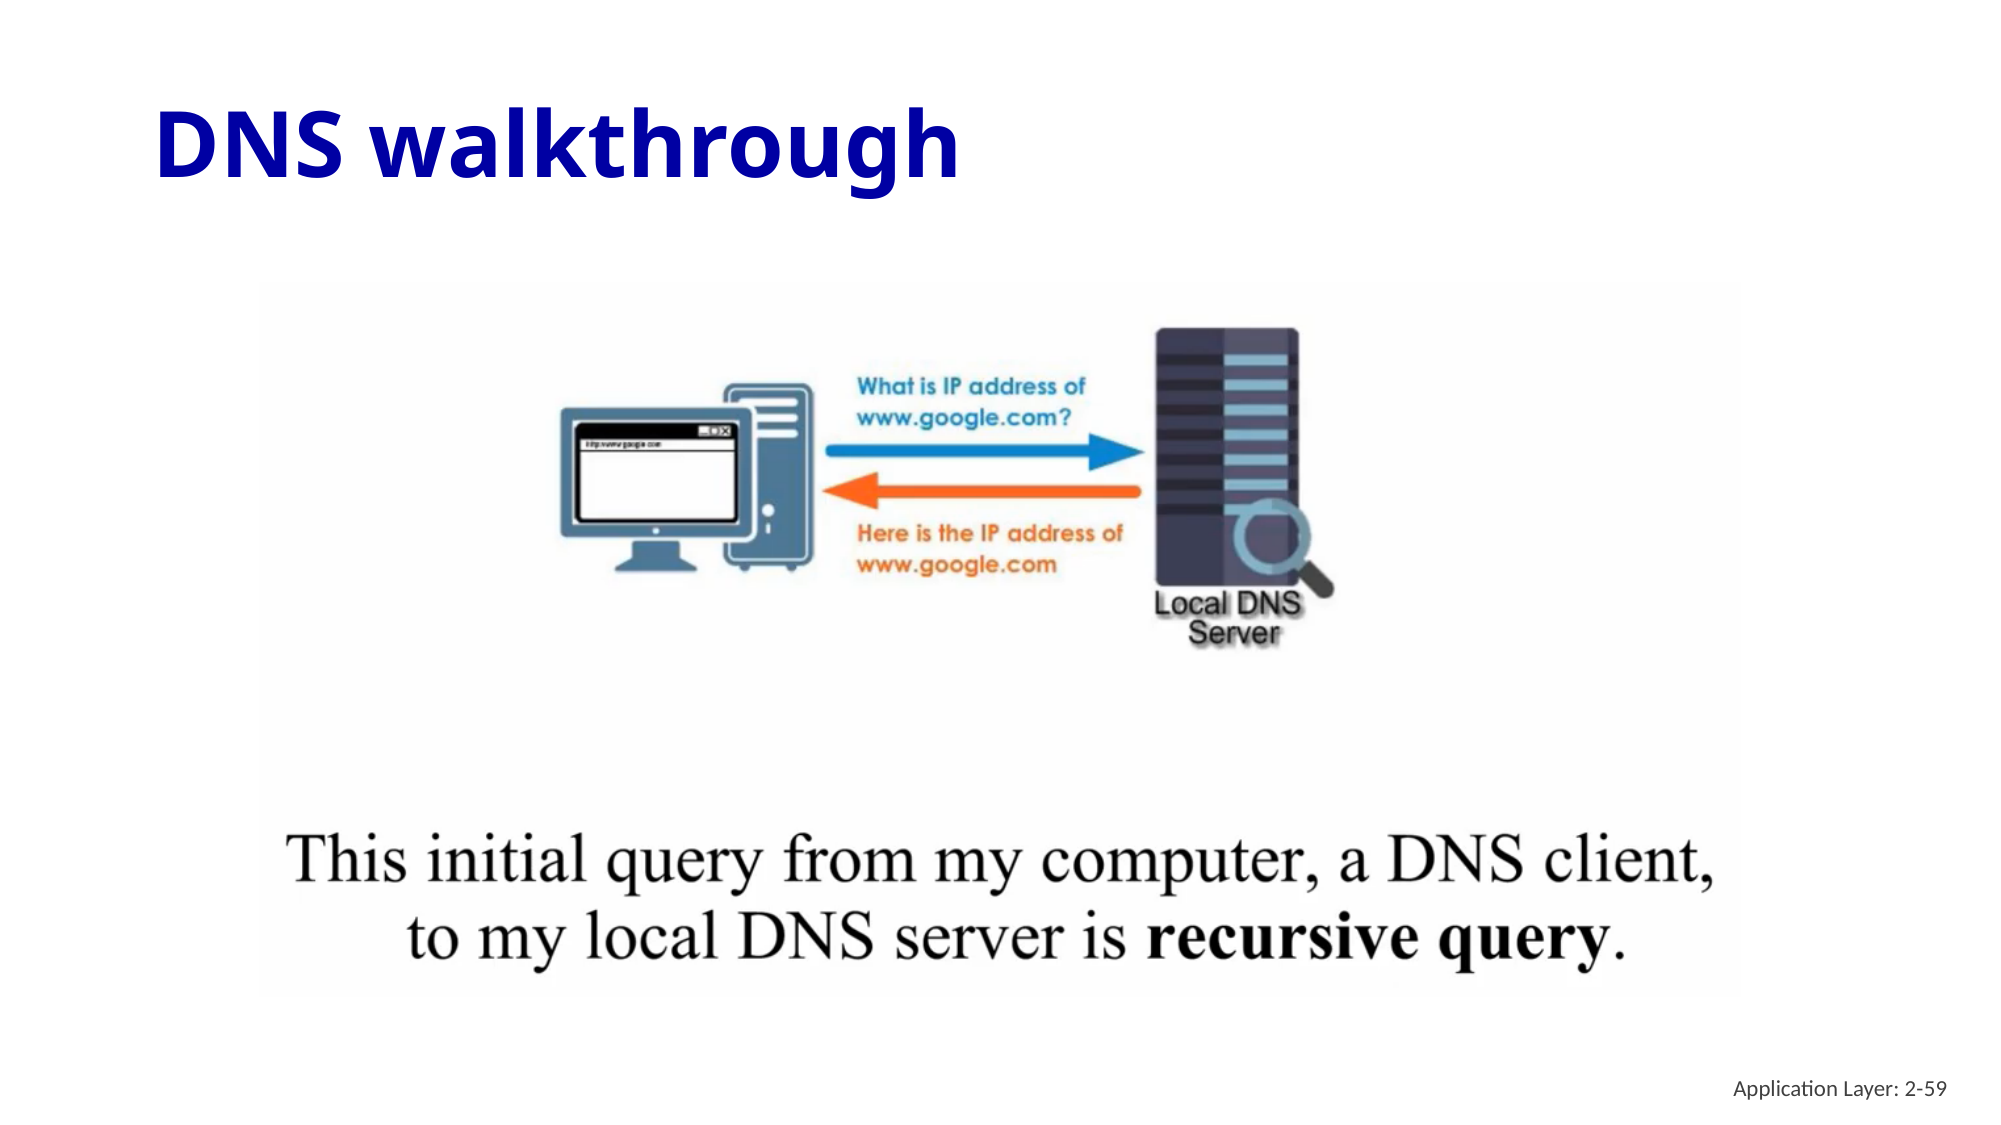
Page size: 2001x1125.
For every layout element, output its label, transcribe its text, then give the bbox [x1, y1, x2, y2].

slide_number Application Layer: 2-59 [1512, 1056, 1963, 1117]
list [259, 282, 1741, 997]
title DNS walkthrough [137, 74, 1863, 221]
